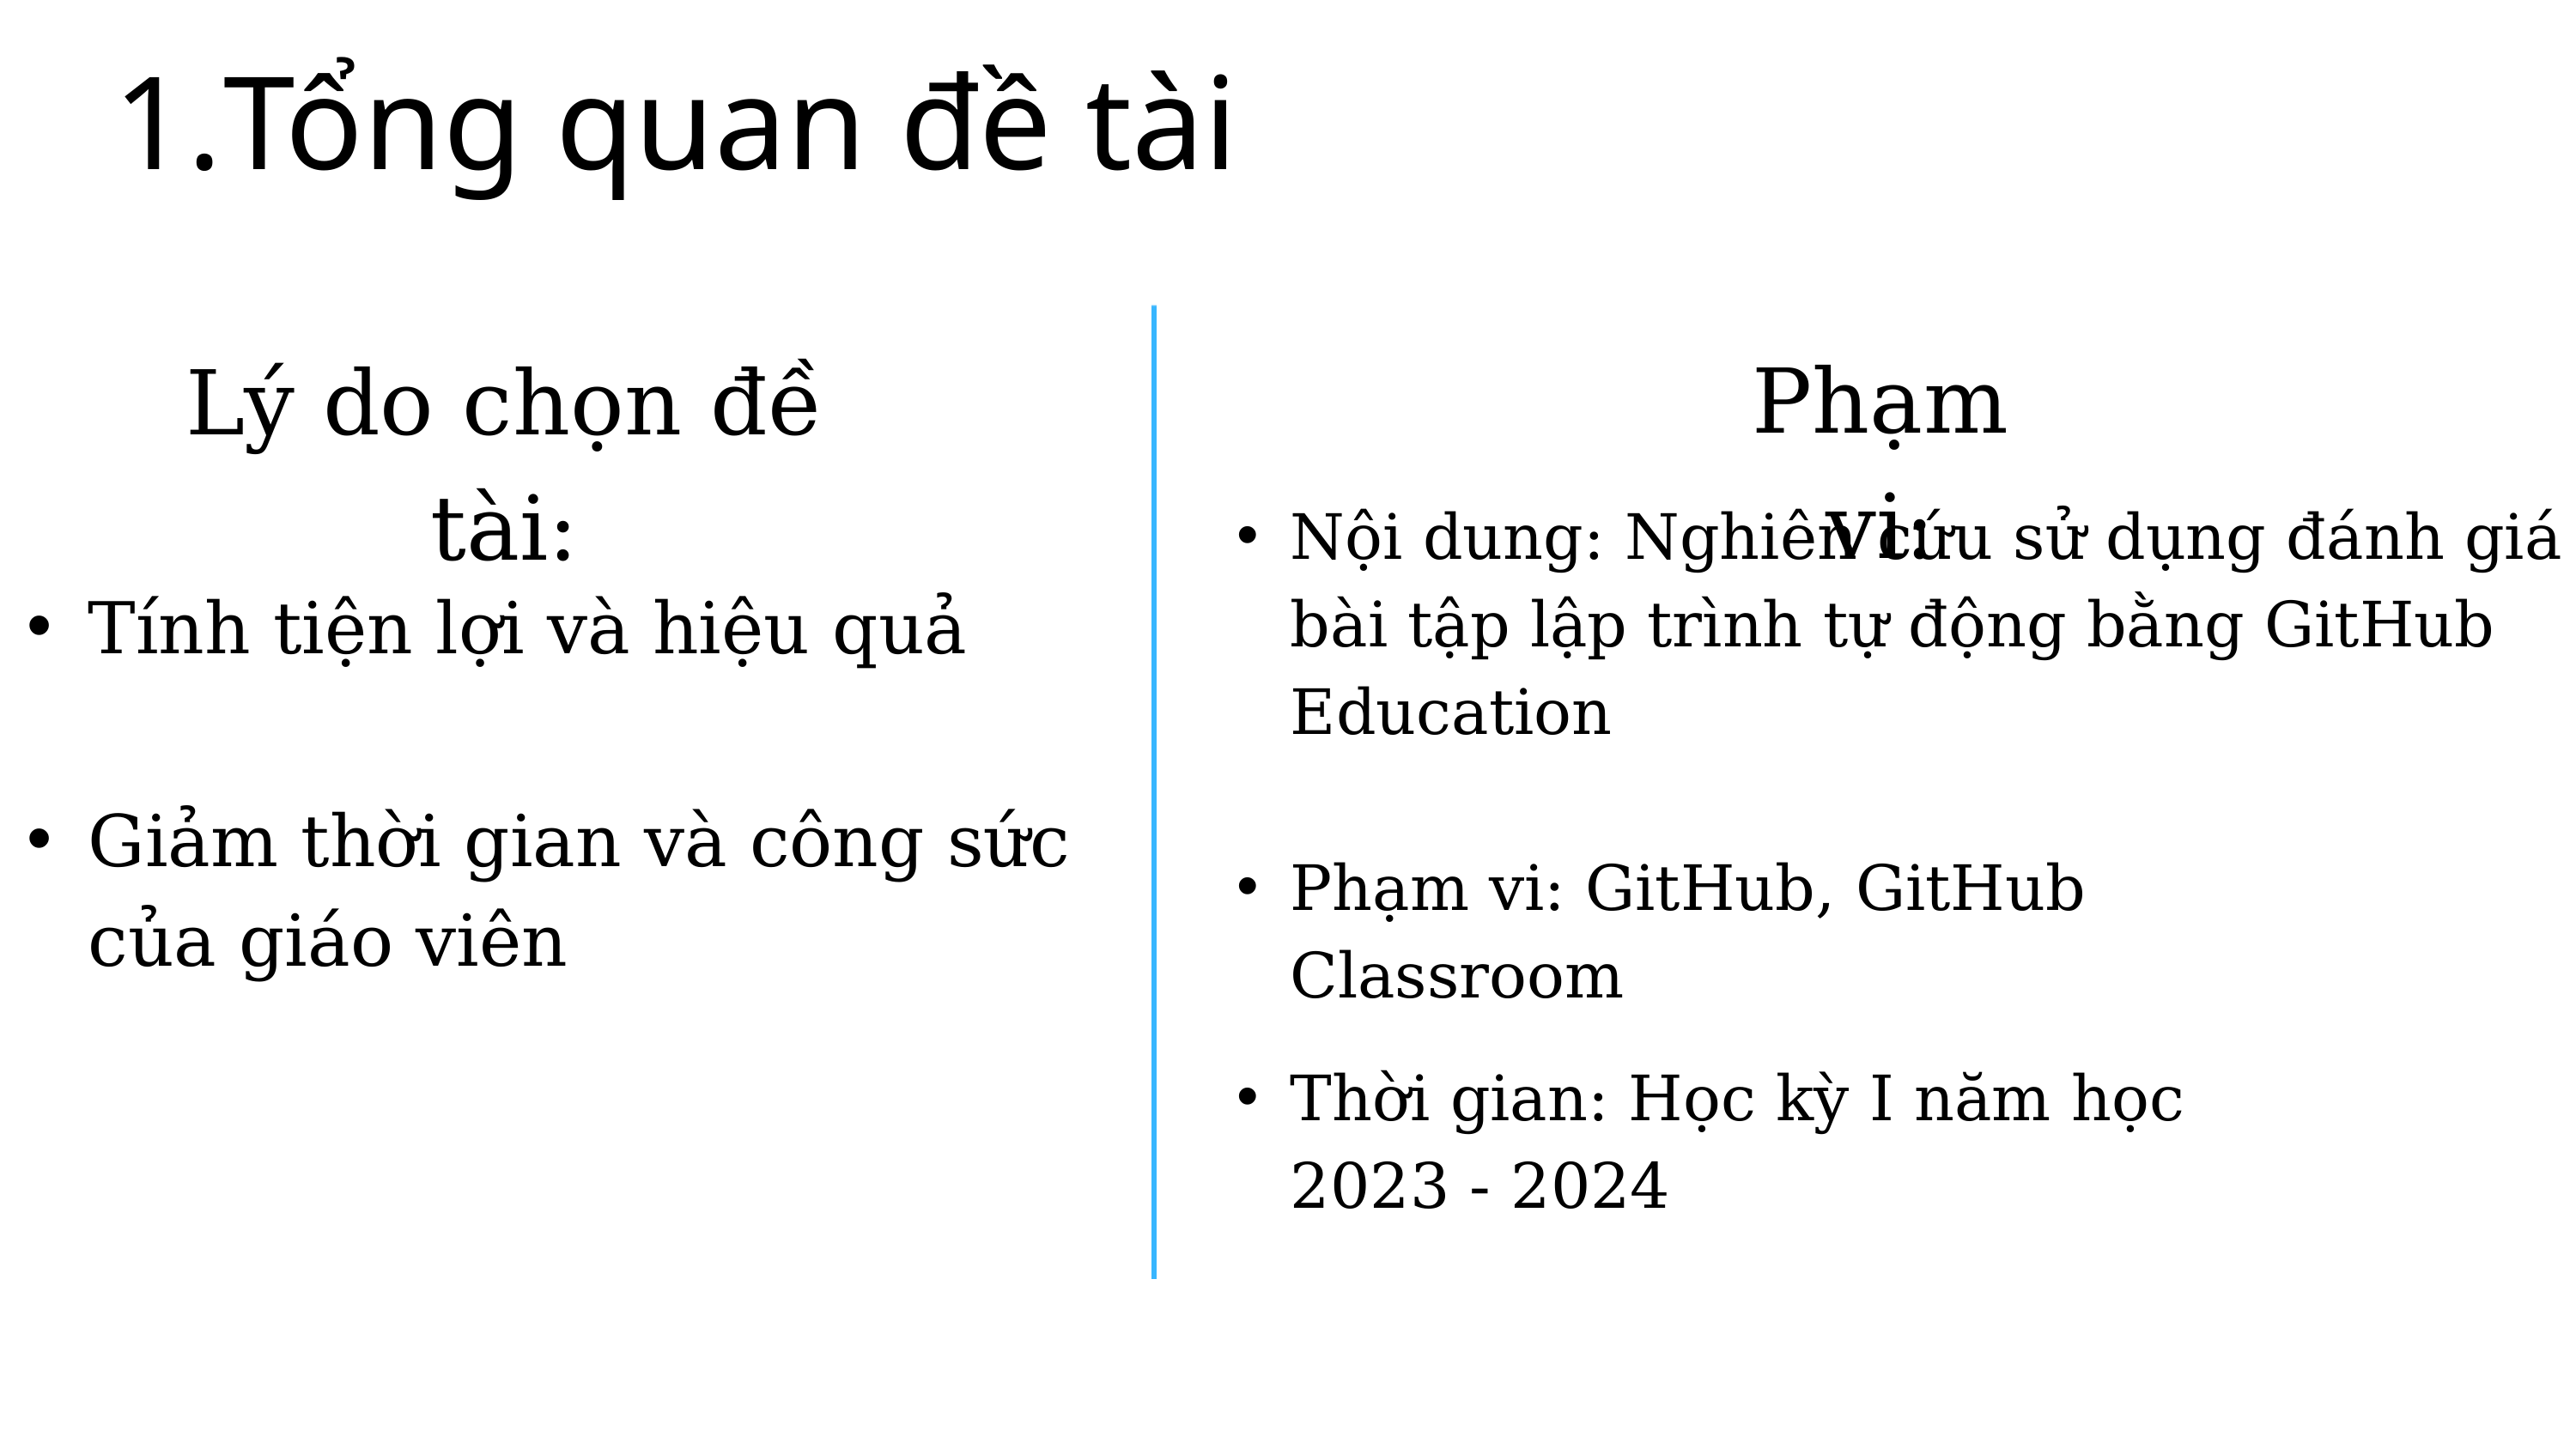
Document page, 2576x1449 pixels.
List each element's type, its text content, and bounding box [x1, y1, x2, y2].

text_box Lý do chọn đề tài: [97, 327, 912, 567]
text_box Thời gian: Học kỳ I năm học 2023 - 2024 [1183, 1045, 2273, 1221]
text_box Giảm thời gian và công sức của giáo viên [0, 780, 1184, 981]
text_box Tính tiện lợi và hiệu quả [0, 567, 1110, 668]
text_box [1151, 303, 1157, 780]
text_box Tổng quan đề tài [0, 15, 1242, 196]
text_box Nội dung: Nghiên cứu sử dụng đánh giá bài tập lập trình tự động bằng GitHub Education [1183, 483, 2576, 748]
text_box Phạm vi: [1683, 326, 2078, 483]
text_box [1151, 981, 1157, 1279]
text_box Phạm vi: GitHub, GitHub Classroom [1183, 834, 2440, 1011]
